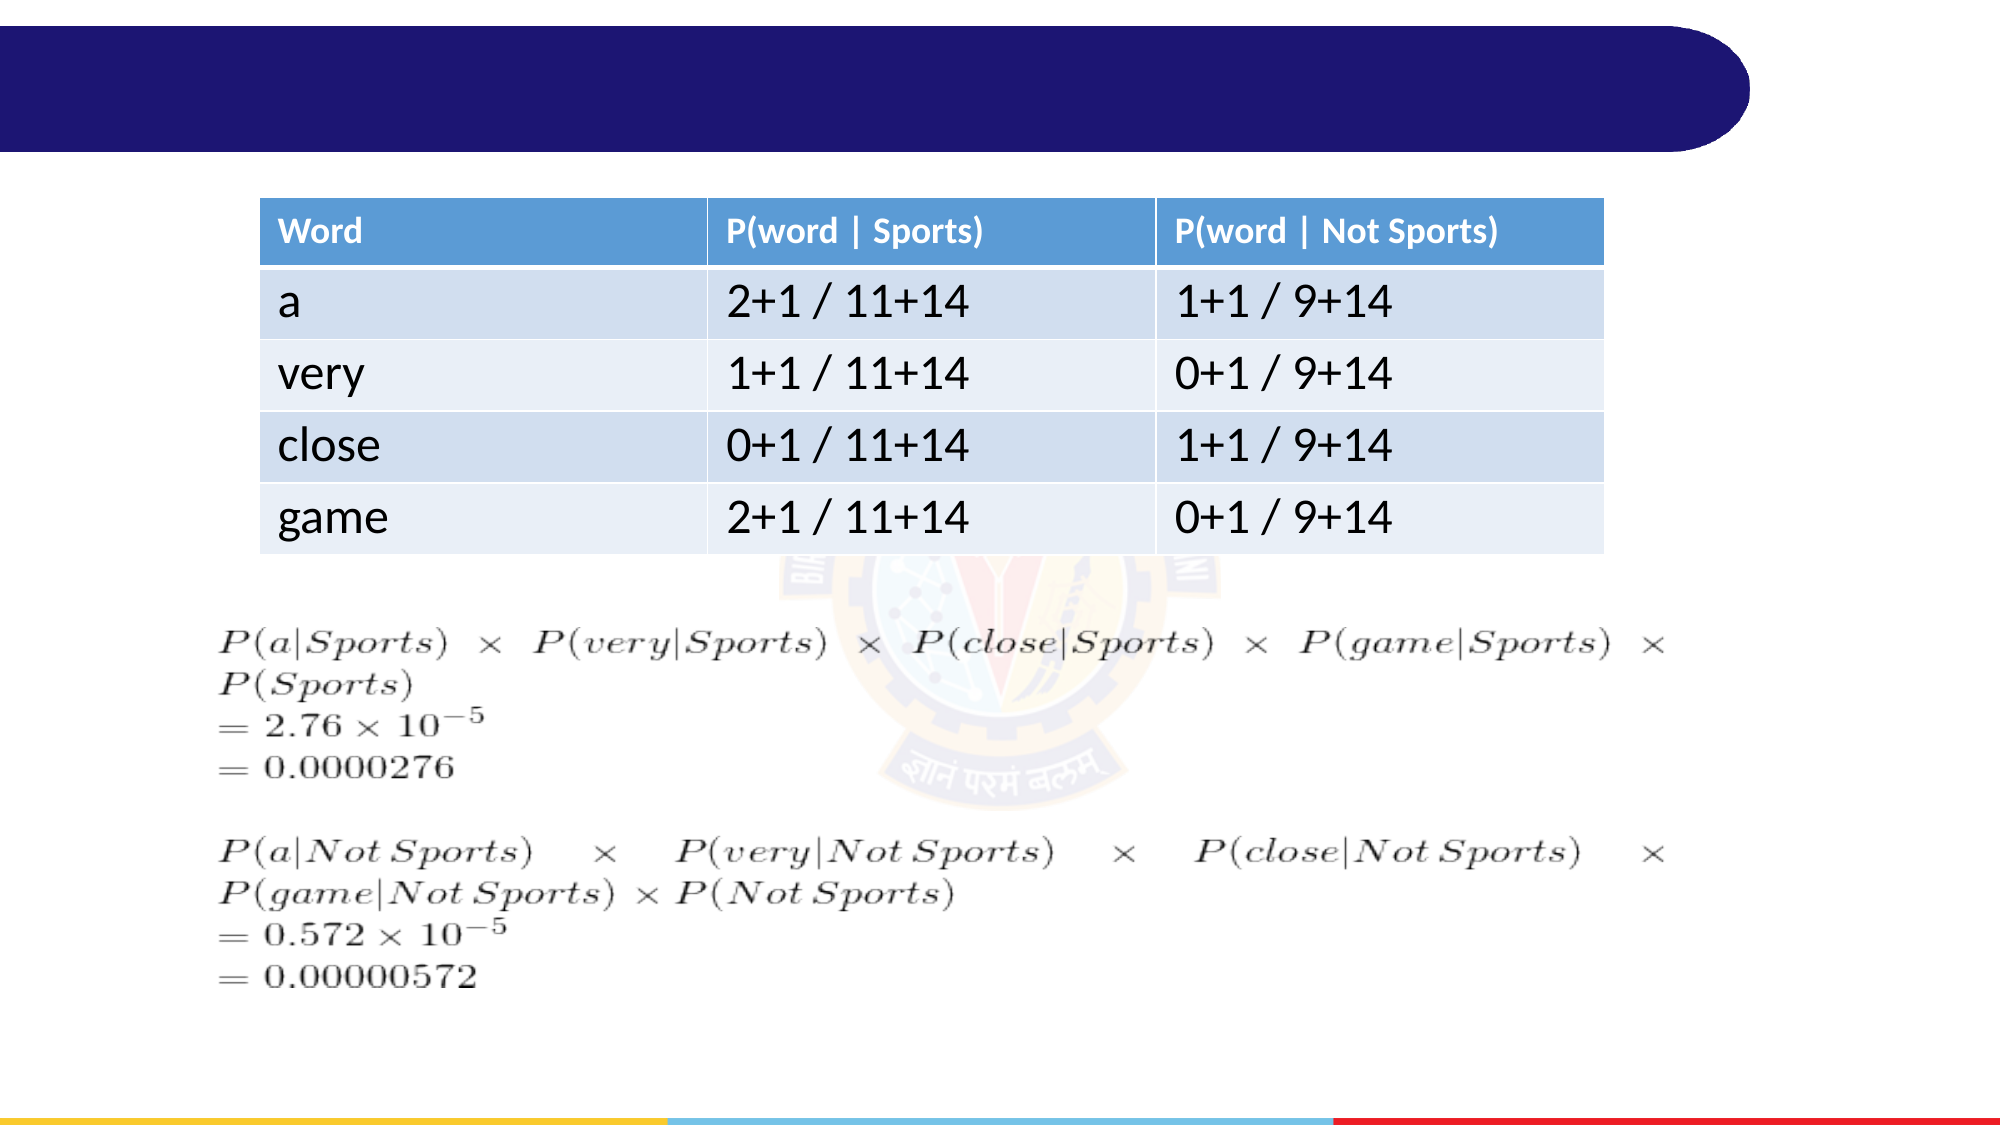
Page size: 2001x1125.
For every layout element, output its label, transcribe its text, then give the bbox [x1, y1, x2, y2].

table_cell 1+1 / 11+14 [708, 340, 1155, 410]
table_cell 2+1 / 11+14 [708, 484, 1155, 554]
table_cell 2+1 / 11+14 [708, 270, 1155, 339]
table_cell 0+1 / 9+14 [1157, 340, 1604, 410]
table_cell very [260, 340, 707, 410]
picture [0, 1118, 2000, 1125]
table_cell game [260, 484, 707, 554]
table_cell 0+1 / 11+14 [708, 412, 1155, 482]
picture [0, 26, 1750, 152]
table_cell 0+1 / 9+14 [1157, 484, 1604, 554]
table_cell 1+1 / 9+14 [1157, 412, 1604, 482]
table_cell a [260, 270, 707, 339]
table_header Word [260, 198, 707, 265]
table_header P(word | Not Sports) [1157, 198, 1604, 265]
table_header P(word | Sports) [708, 198, 1155, 265]
table_cell close [260, 412, 707, 482]
table_cell 1+1 / 9+14 [1157, 270, 1604, 339]
picture [217, 627, 1667, 988]
